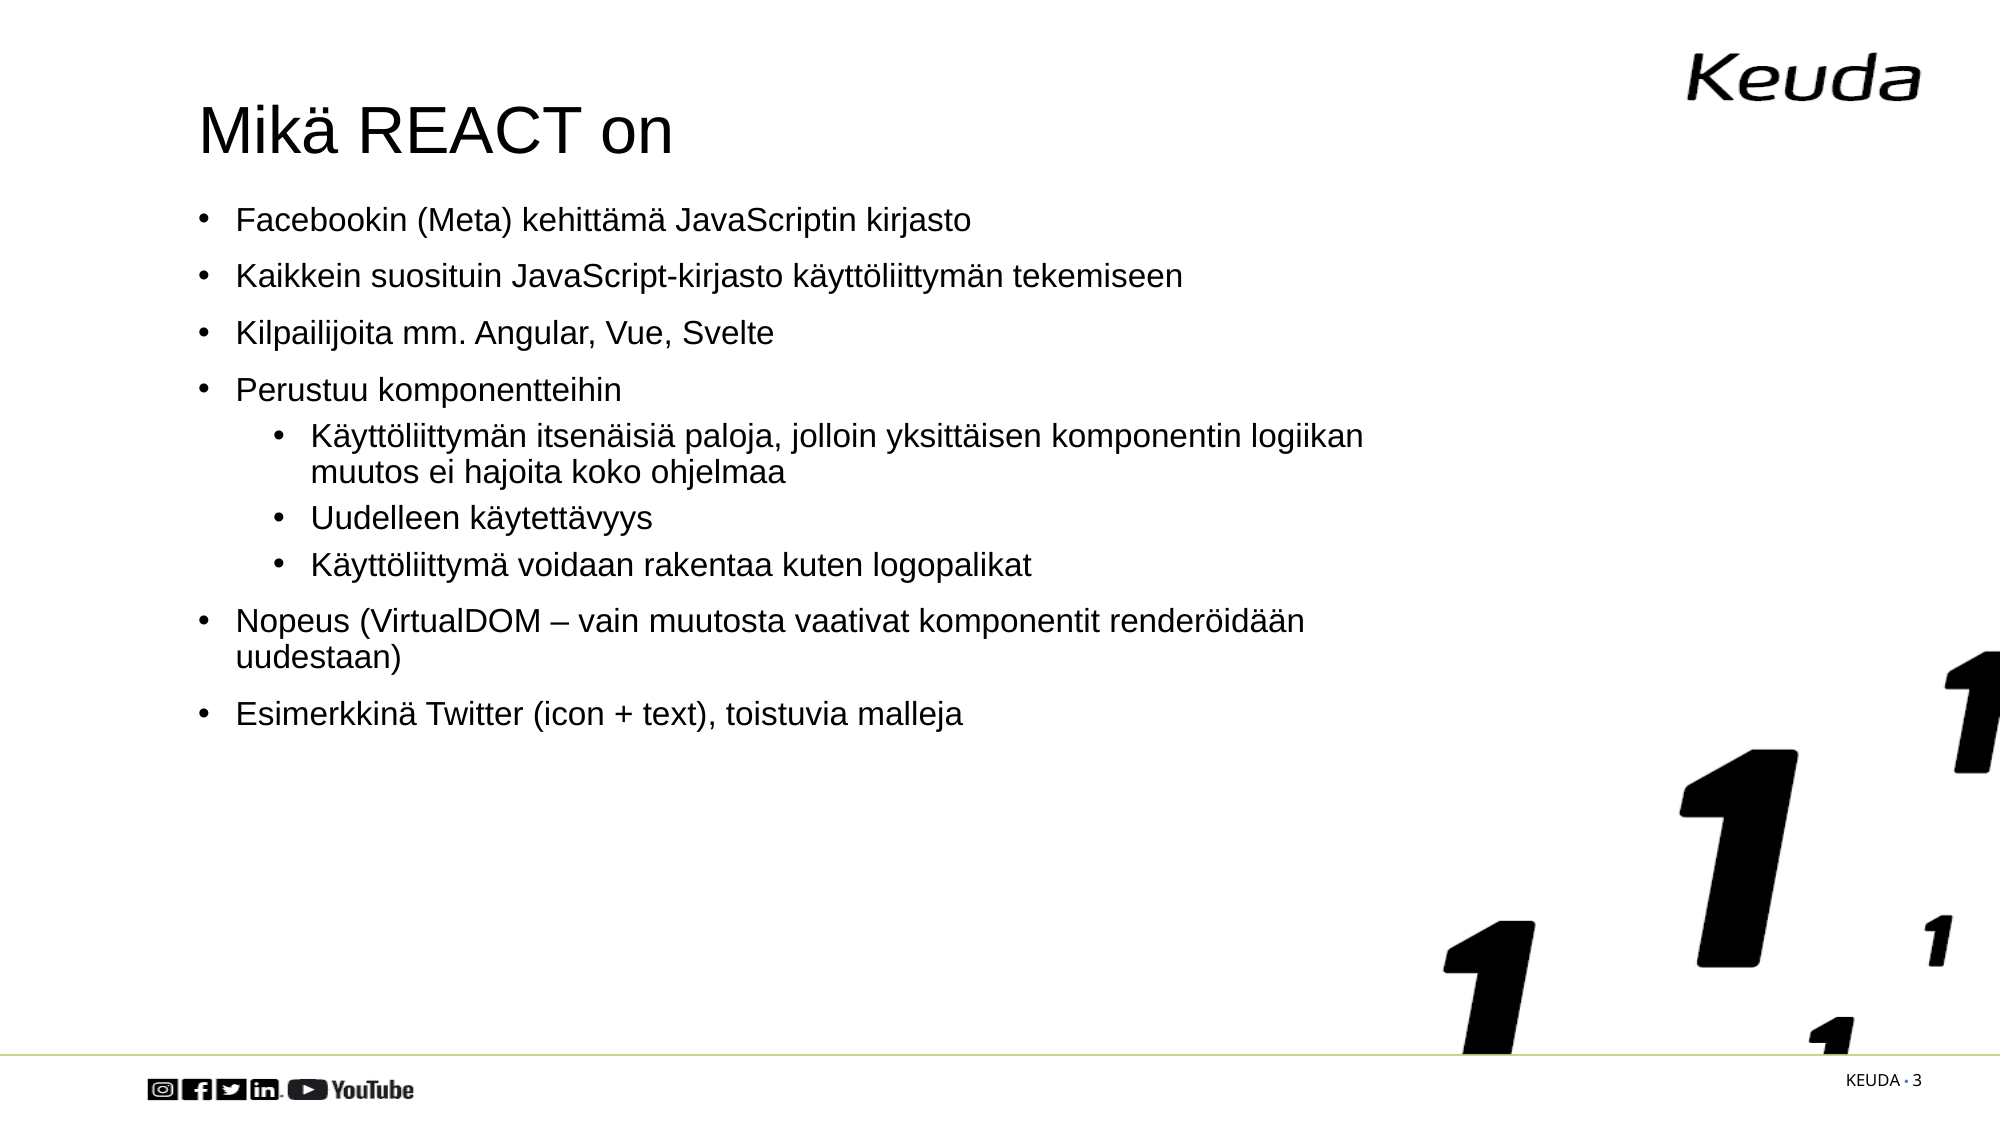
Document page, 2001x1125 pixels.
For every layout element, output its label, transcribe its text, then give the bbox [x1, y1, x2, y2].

picture [0, 0, 2000, 1125]
title Mikä REACT on [183, 20, 1444, 174]
list Facebookin (Meta) kehittämä JavaScriptin kirjasto Kaikkein suosituin JavaScript-kirjasto käyttöliittymän tekemiseen Kilpailijoita mm. Angular, Vue, Svelte Perustuu komponentteihin Käyttöliittymän itsenäisiä paloja, jolloin yksittäisen komponentin logiikan muutos ei hajoita koko ohjelmaa Uudelleen käytettävyys Käyttöliittymä voidaan rakentaa kuten logopalikat Nopeus (VirtualDOM – vain muutosta vaativat komponentit renderöidään uudestaan) Esimerkkinä Twitter (icon + text), toistuvia malleja [183, 194, 1444, 1041]
